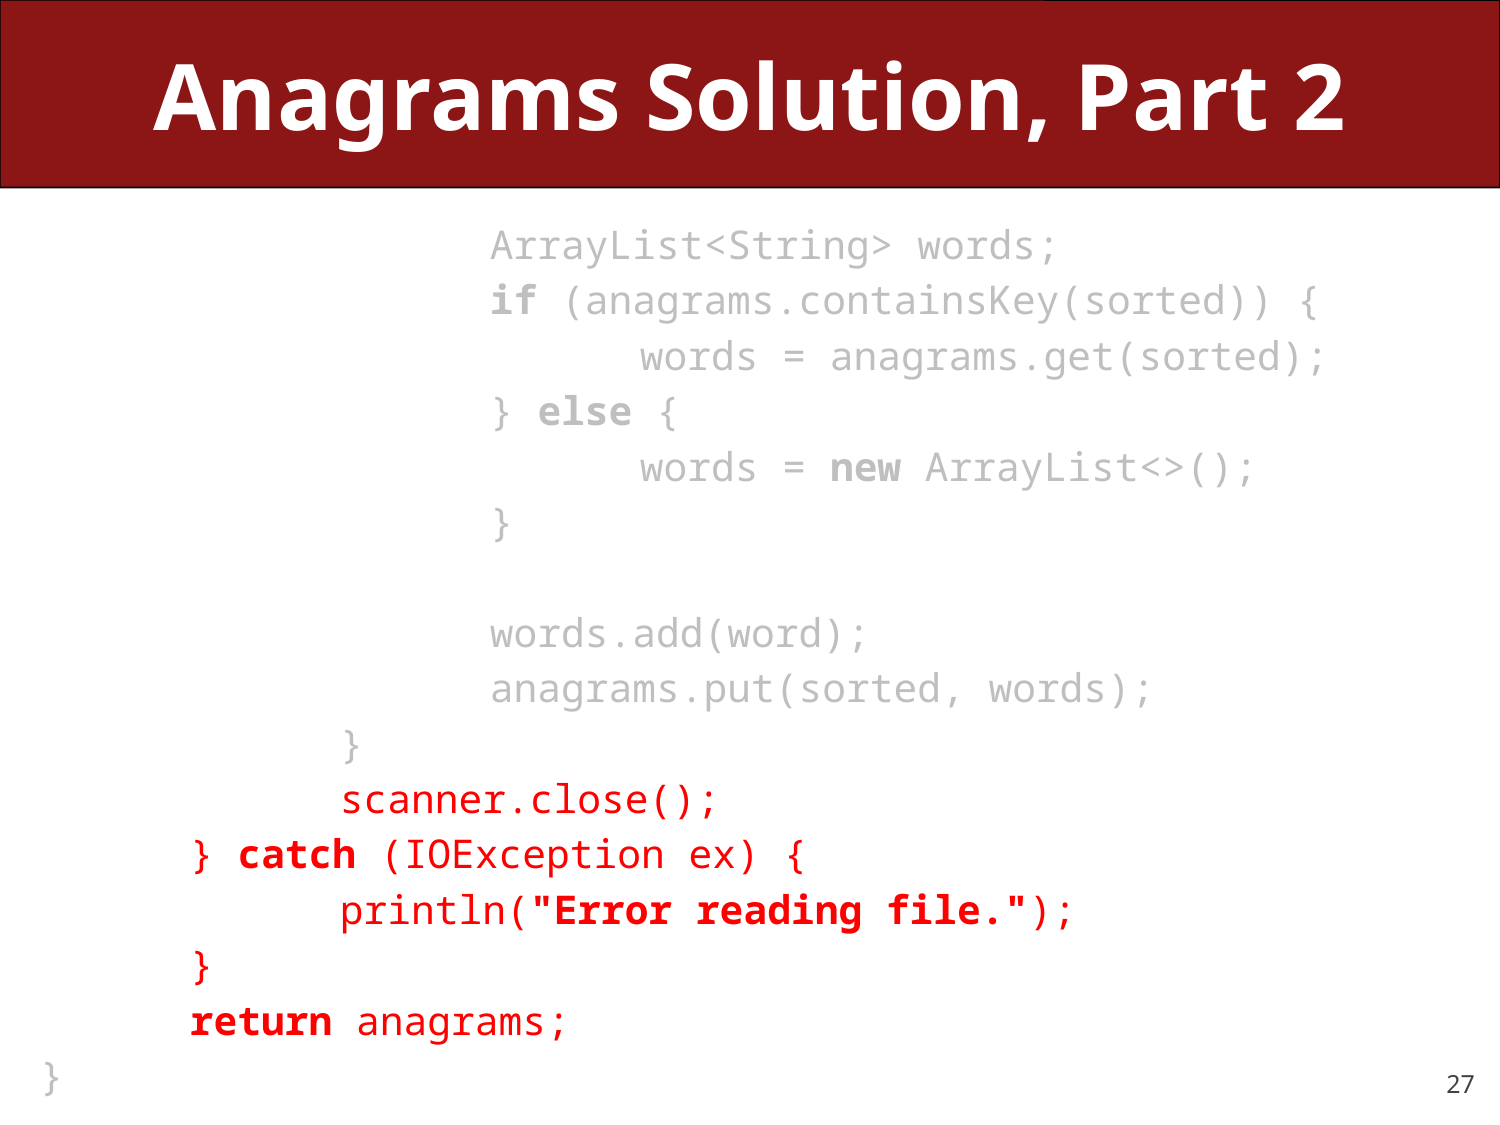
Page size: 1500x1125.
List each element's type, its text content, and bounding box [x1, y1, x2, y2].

list ArrayList<String> words; if (anagrams.containsKey(sorted)) { words = anagrams.get(sorted); } else { words = new ArrayList<>(); } words.add(word); anagrams.put(sorted, words); } scanner.close(); } catch (IOException ex) { println("Error reading file."); } return anagrams; } [24, 212, 1475, 1063]
title Anagrams Solution, Part 2 [75, 0, 1425, 188]
